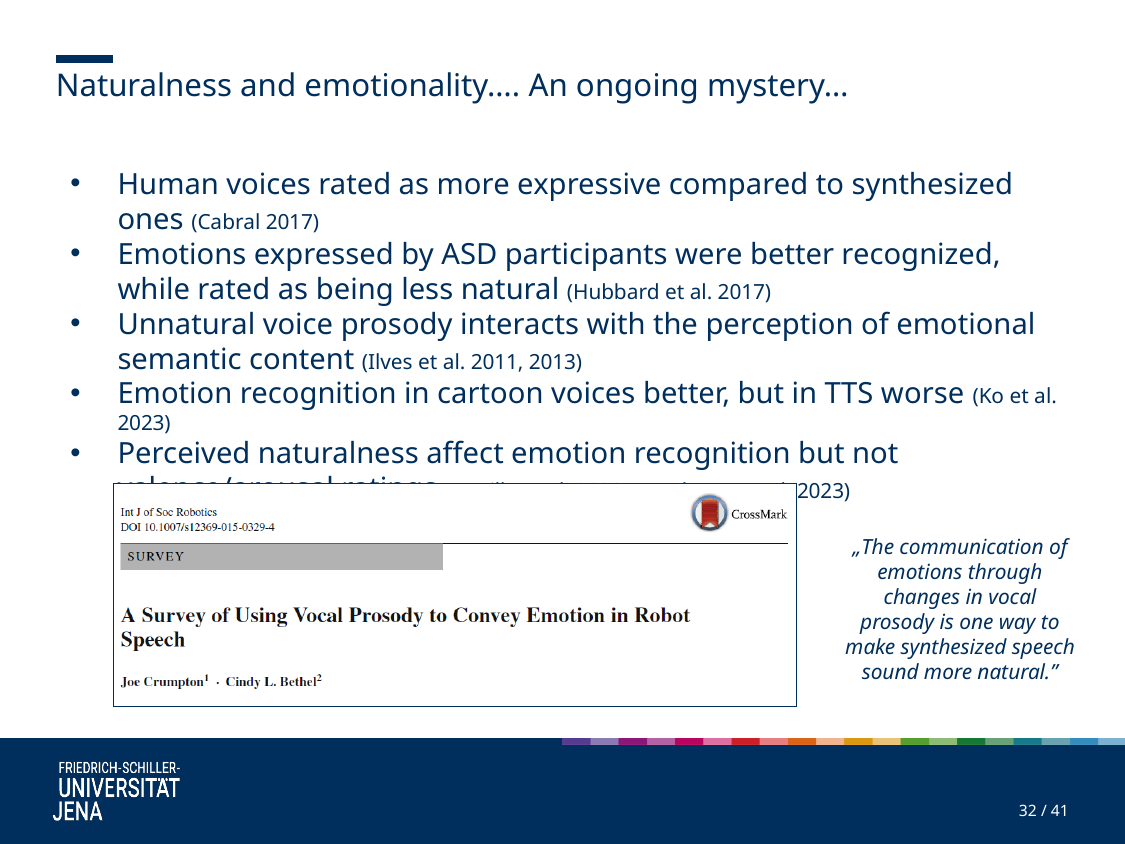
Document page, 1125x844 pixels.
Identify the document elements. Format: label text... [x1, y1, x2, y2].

text_box „The communication of emotions through changes in vocal prosody is one way to make synthesized speech sound more natural.” [829, 526, 1091, 691]
text_box Human voices rated as more expressive compared to synthesized ones (Cabral 2017) Emotions expressed by ASD participants were better recognized, while rated as being less natural (Hubbard et al. 2017) Unnatural voice prosody interacts with the perception of emotional semantic content (Ilves et al. 2011, 2013) Emotion recognition in cartoon voices better, but in TTS worse (Ko et al. 2023) Perceived naturalness affect emotion recognition but not valence/arousal ratings (Duville et al, 2022; Nussbaum et al. 2023) [55, 157, 1090, 582]
text_box Naturalness and emotionality…. An ongoing mystery… [54, 63, 856, 112]
picture [51, 755, 181, 827]
picture [562, 738, 1125, 745]
picture [113, 483, 797, 708]
